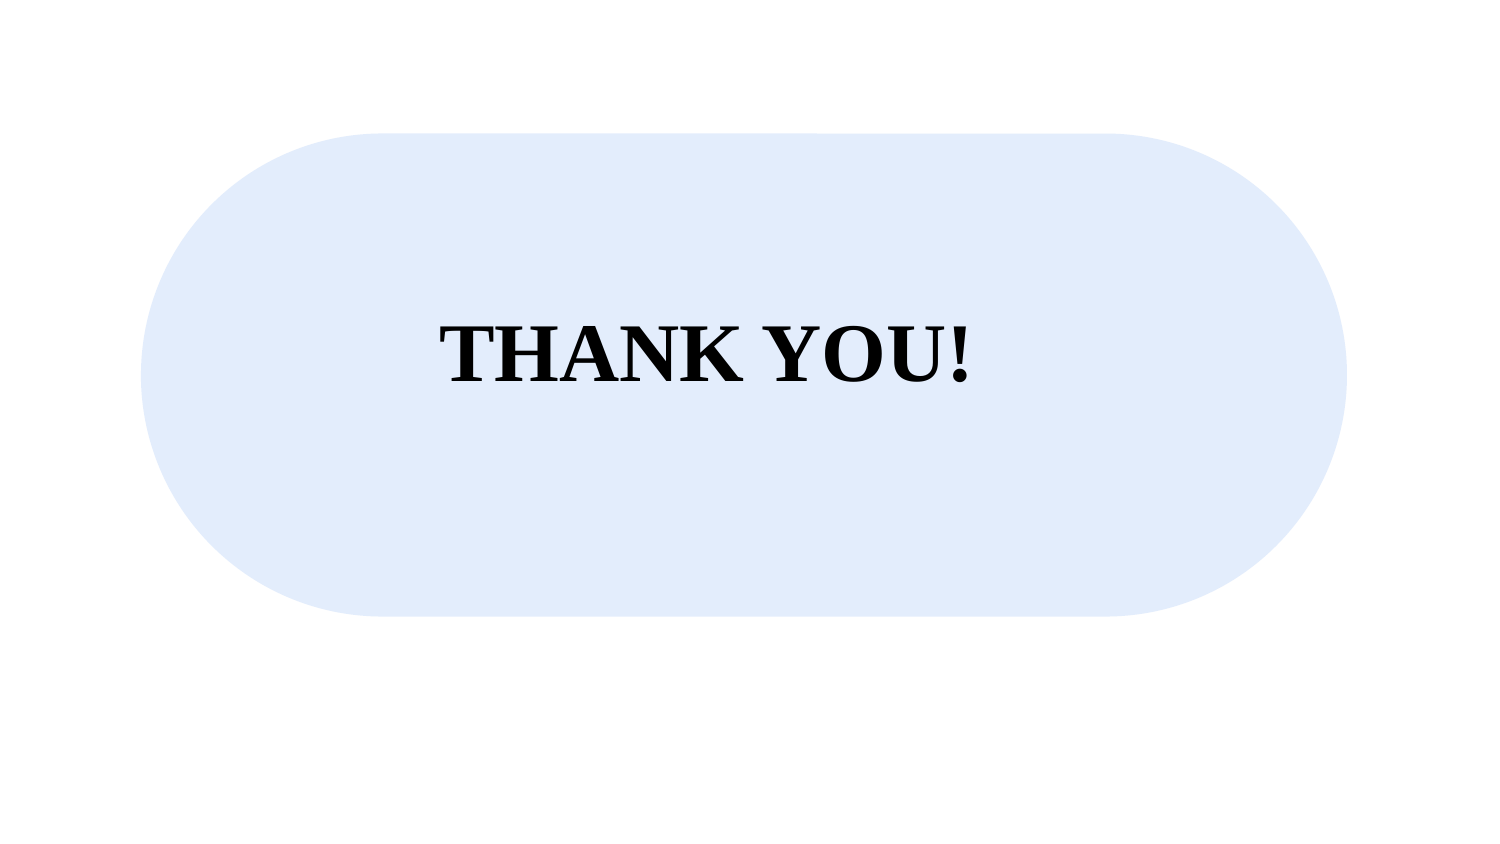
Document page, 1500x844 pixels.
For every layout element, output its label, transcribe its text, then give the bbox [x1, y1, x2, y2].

text_box THANK YOU! [424, 291, 1200, 406]
text_box [140, 133, 1347, 617]
